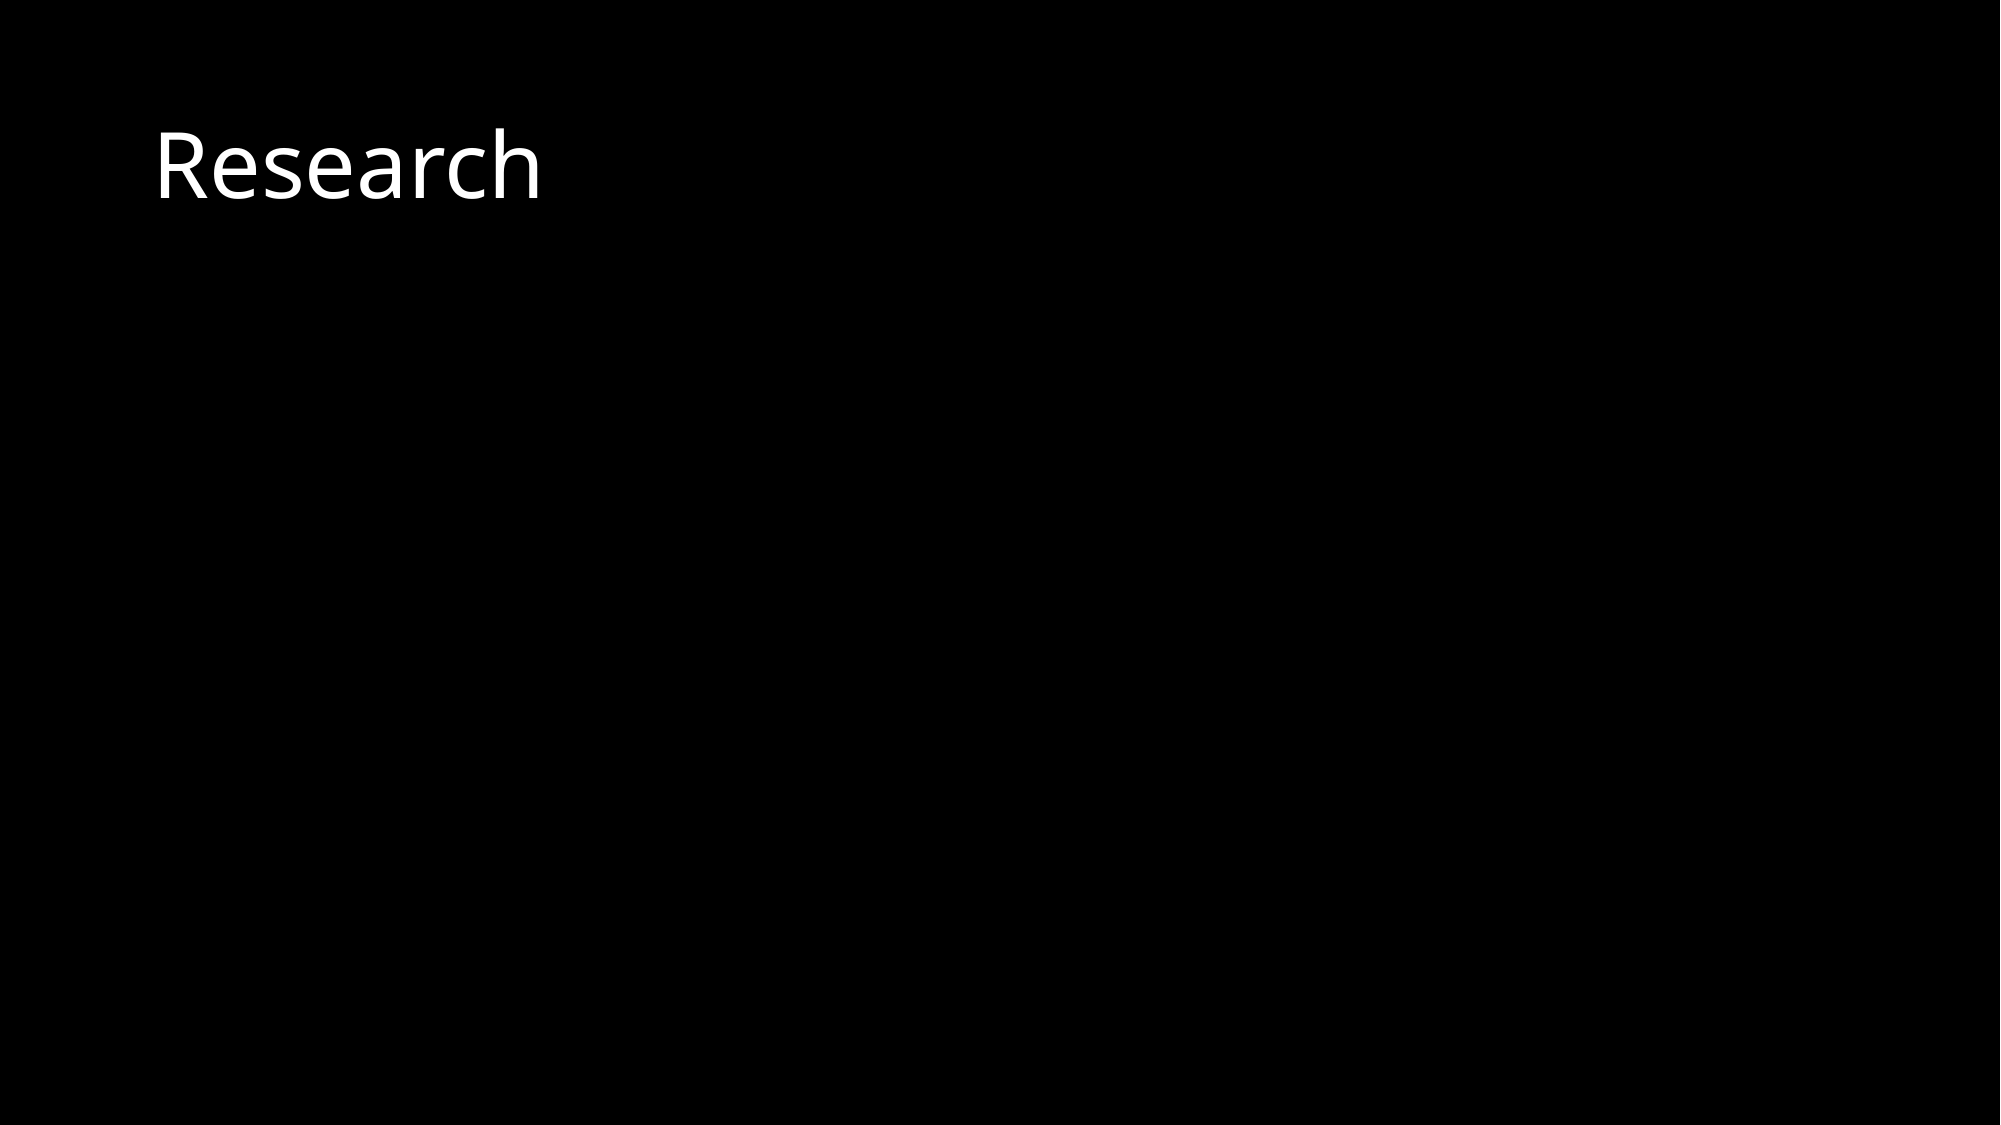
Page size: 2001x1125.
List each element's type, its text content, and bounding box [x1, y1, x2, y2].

title Research [137, 59, 1863, 278]
